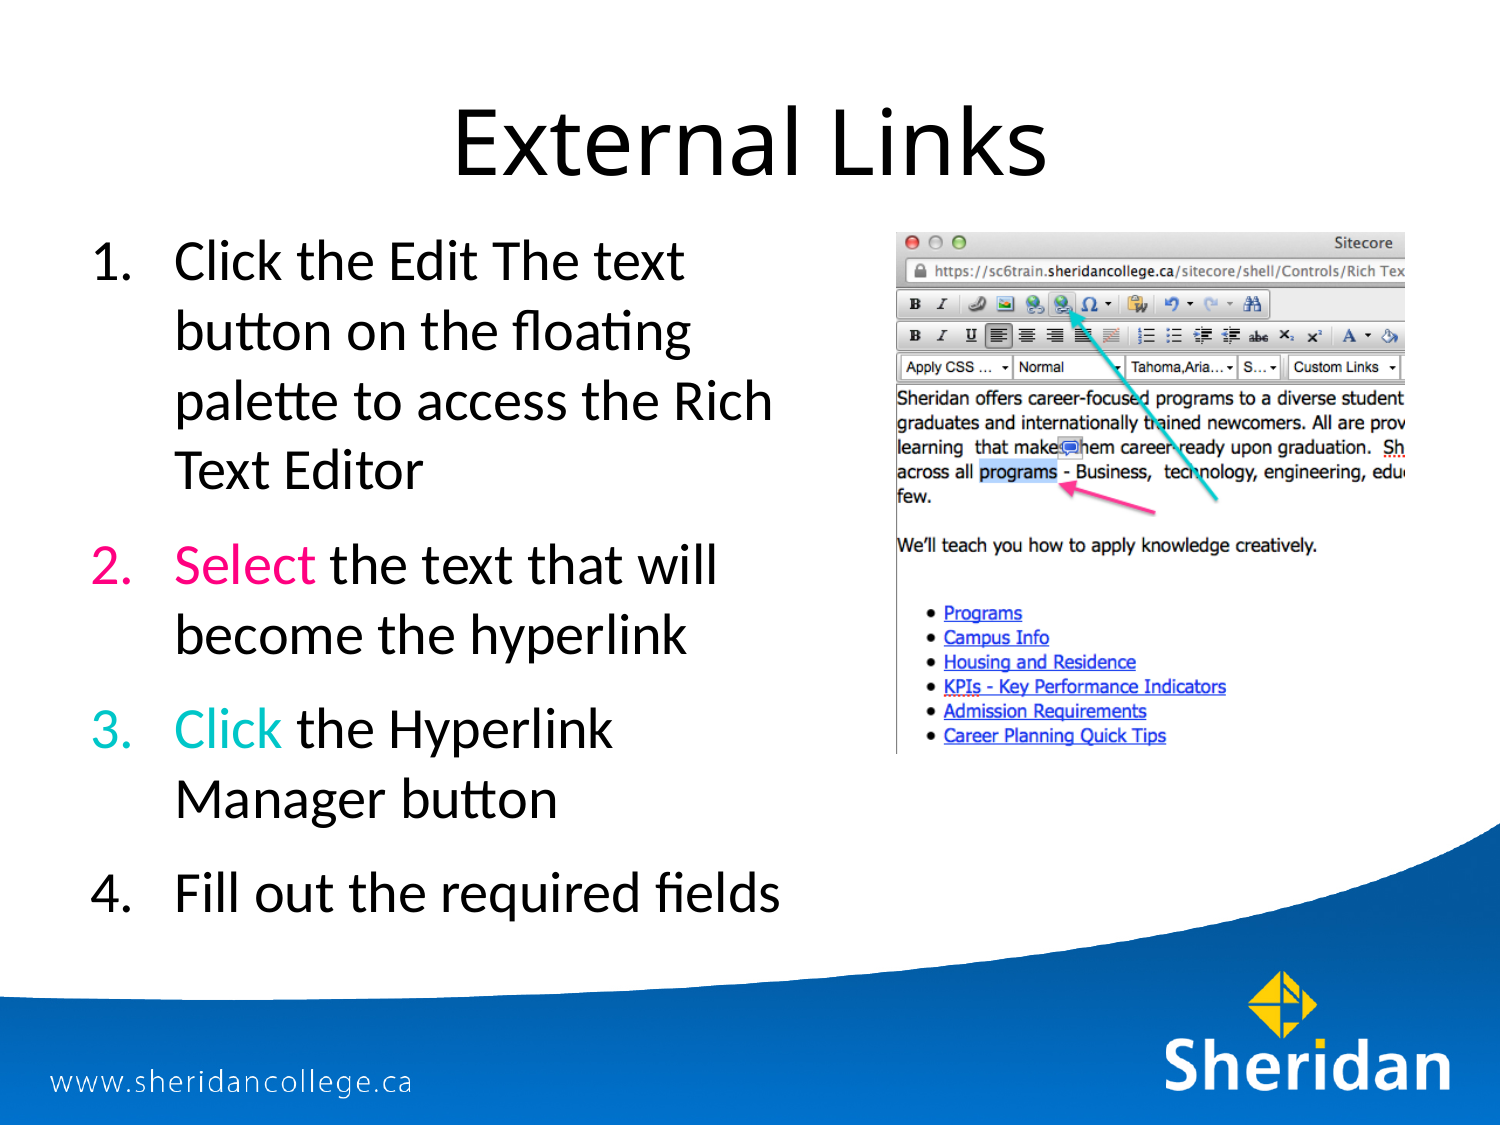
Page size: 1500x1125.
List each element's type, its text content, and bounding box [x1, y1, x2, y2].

picture [0, 86, 1500, 1125]
title External Links [75, 45, 1425, 233]
list Click the Edit The text button on the floating palette to access the Rich Text Editor Select the text that will become the hyperlink Click the Hyperlink Manager button Fill out the required fields [75, 214, 824, 930]
